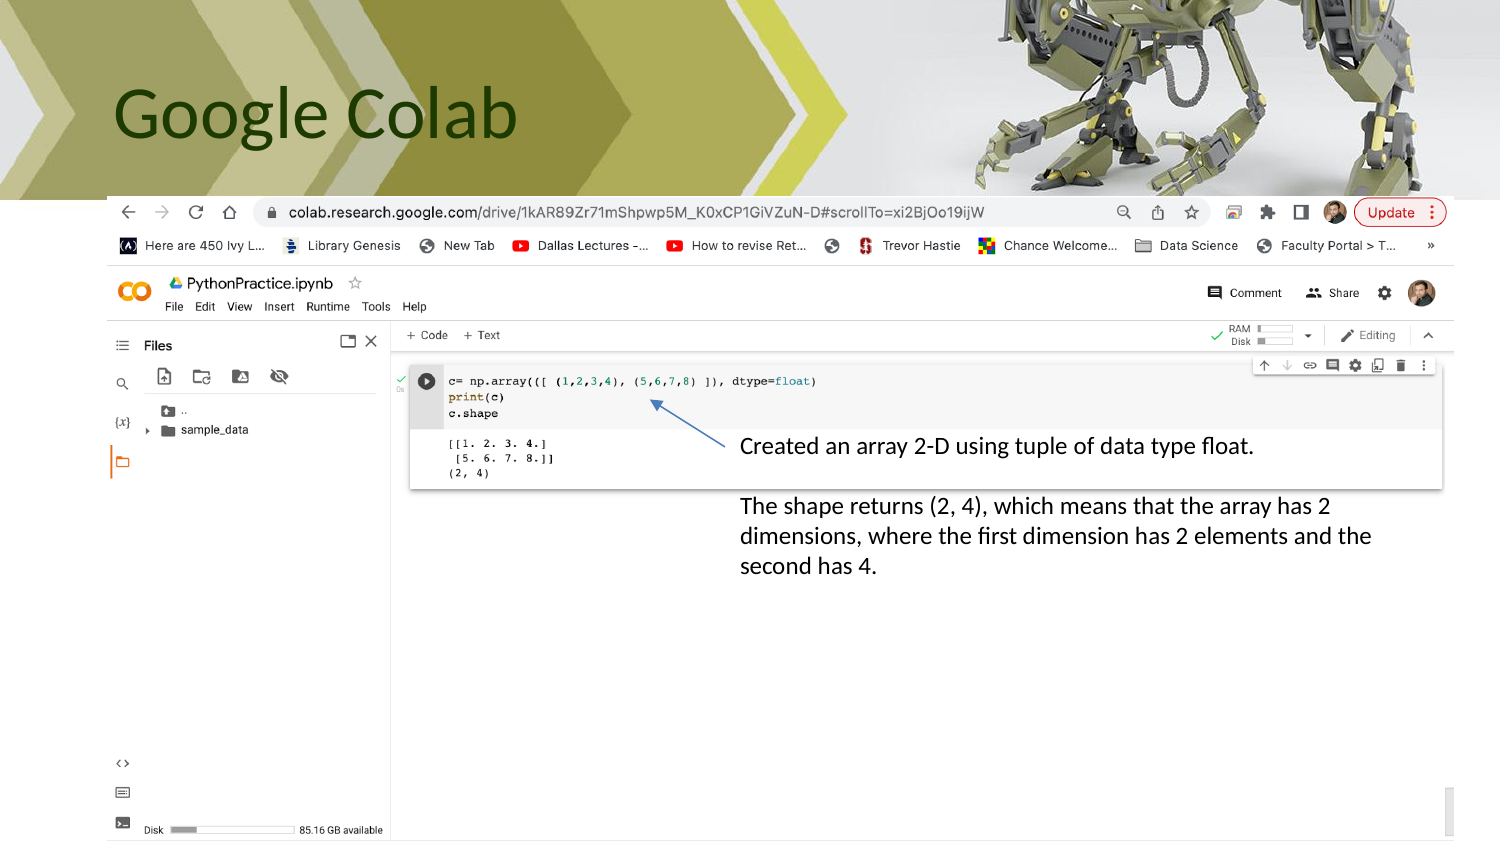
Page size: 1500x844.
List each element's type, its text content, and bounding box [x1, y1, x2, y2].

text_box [649, 399, 726, 448]
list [106, 196, 1454, 844]
title Google Colab [98, 46, 1402, 172]
picture [0, 0, 1500, 844]
